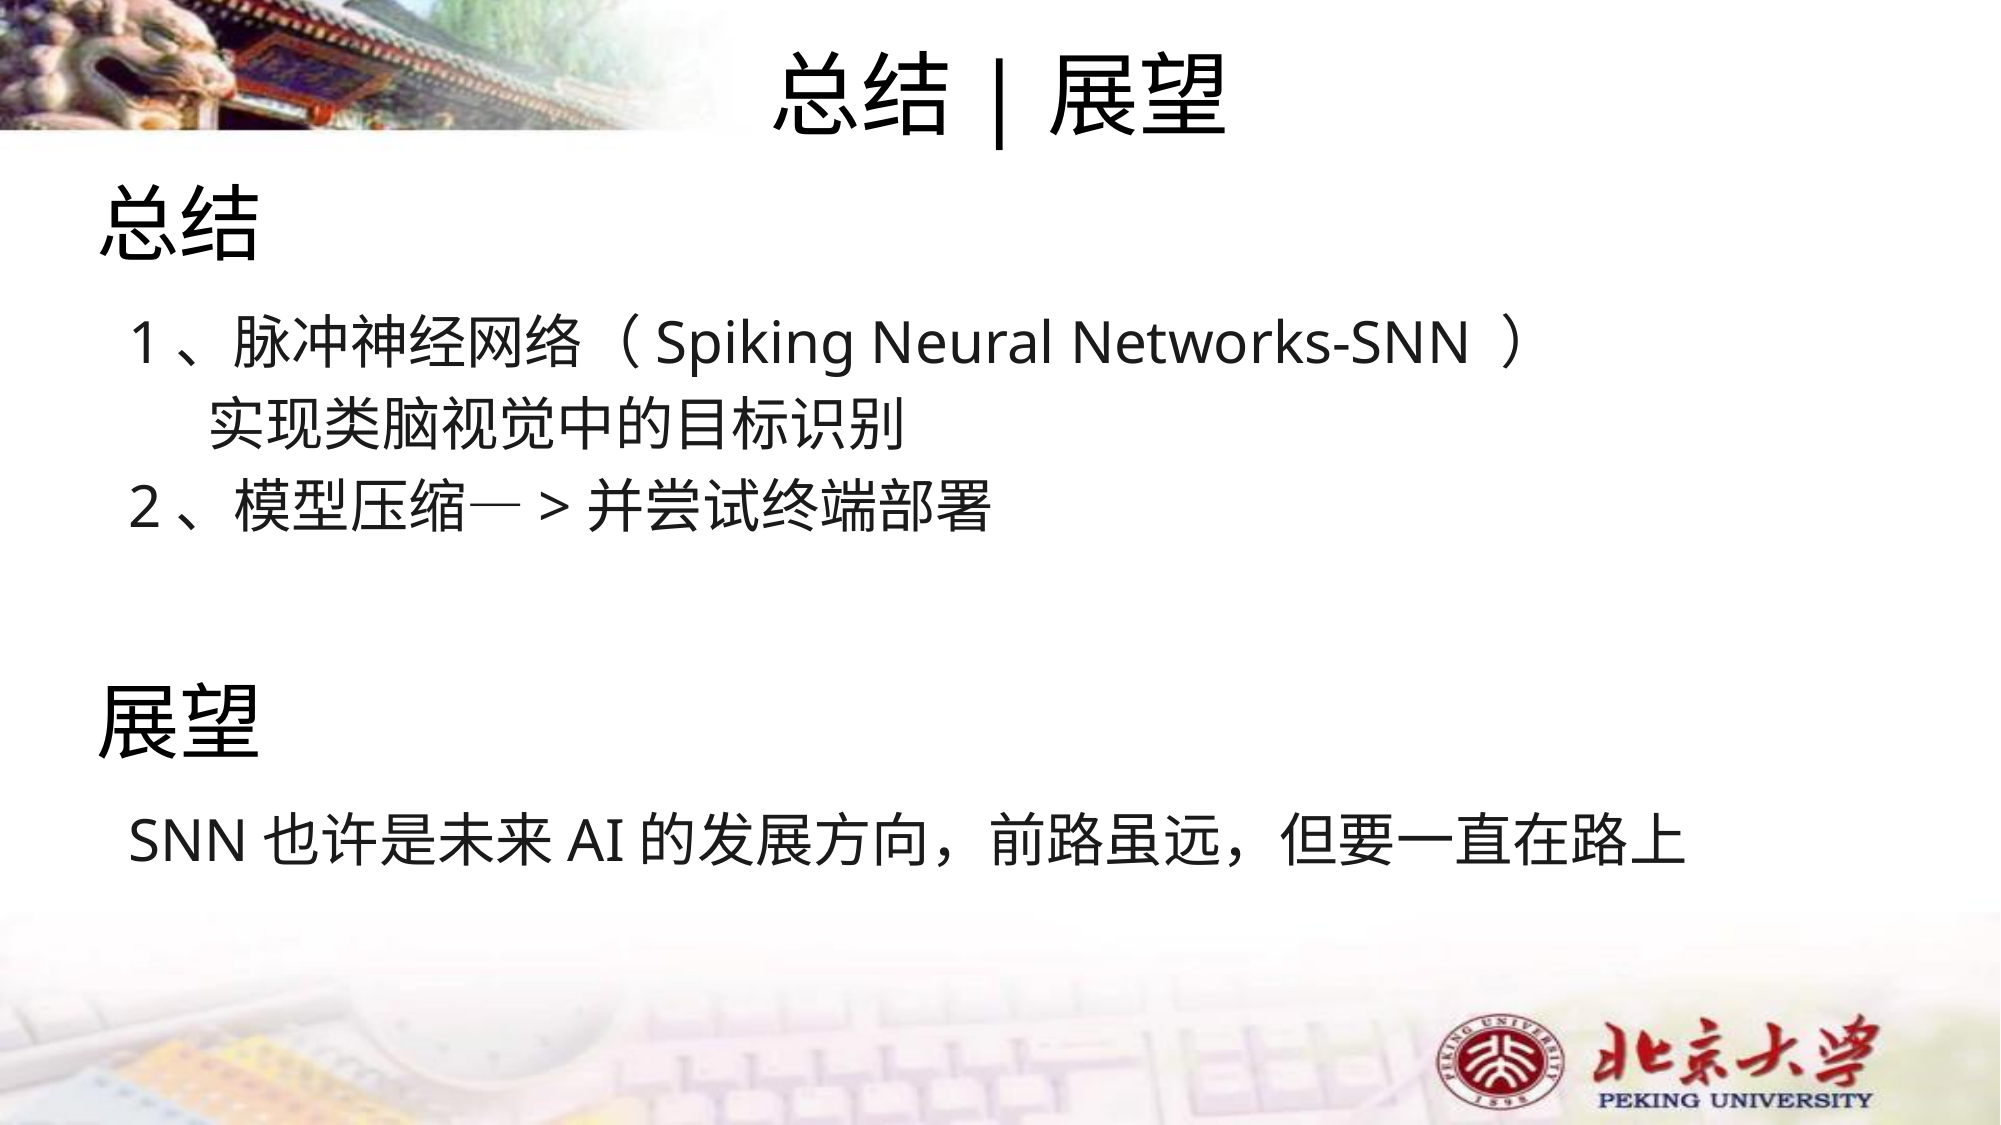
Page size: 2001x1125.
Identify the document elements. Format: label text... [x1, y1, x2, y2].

picture [0, 0, 2001, 1125]
text_box SNN也许是未来AI的发展方向，前路虽远，但要一直在路上 [113, 795, 1969, 912]
text_box 总结 [81, 163, 278, 279]
text_box 总结|展望 [754, 0, 1246, 154]
text_box 展望 [81, 661, 278, 776]
list 1、脉冲神经网络（Spiking Neural Networks-SNN ） 实现类脑视觉中的目标识别 2、模型压缩—>并尝试终端部署 [113, 298, 1639, 581]
